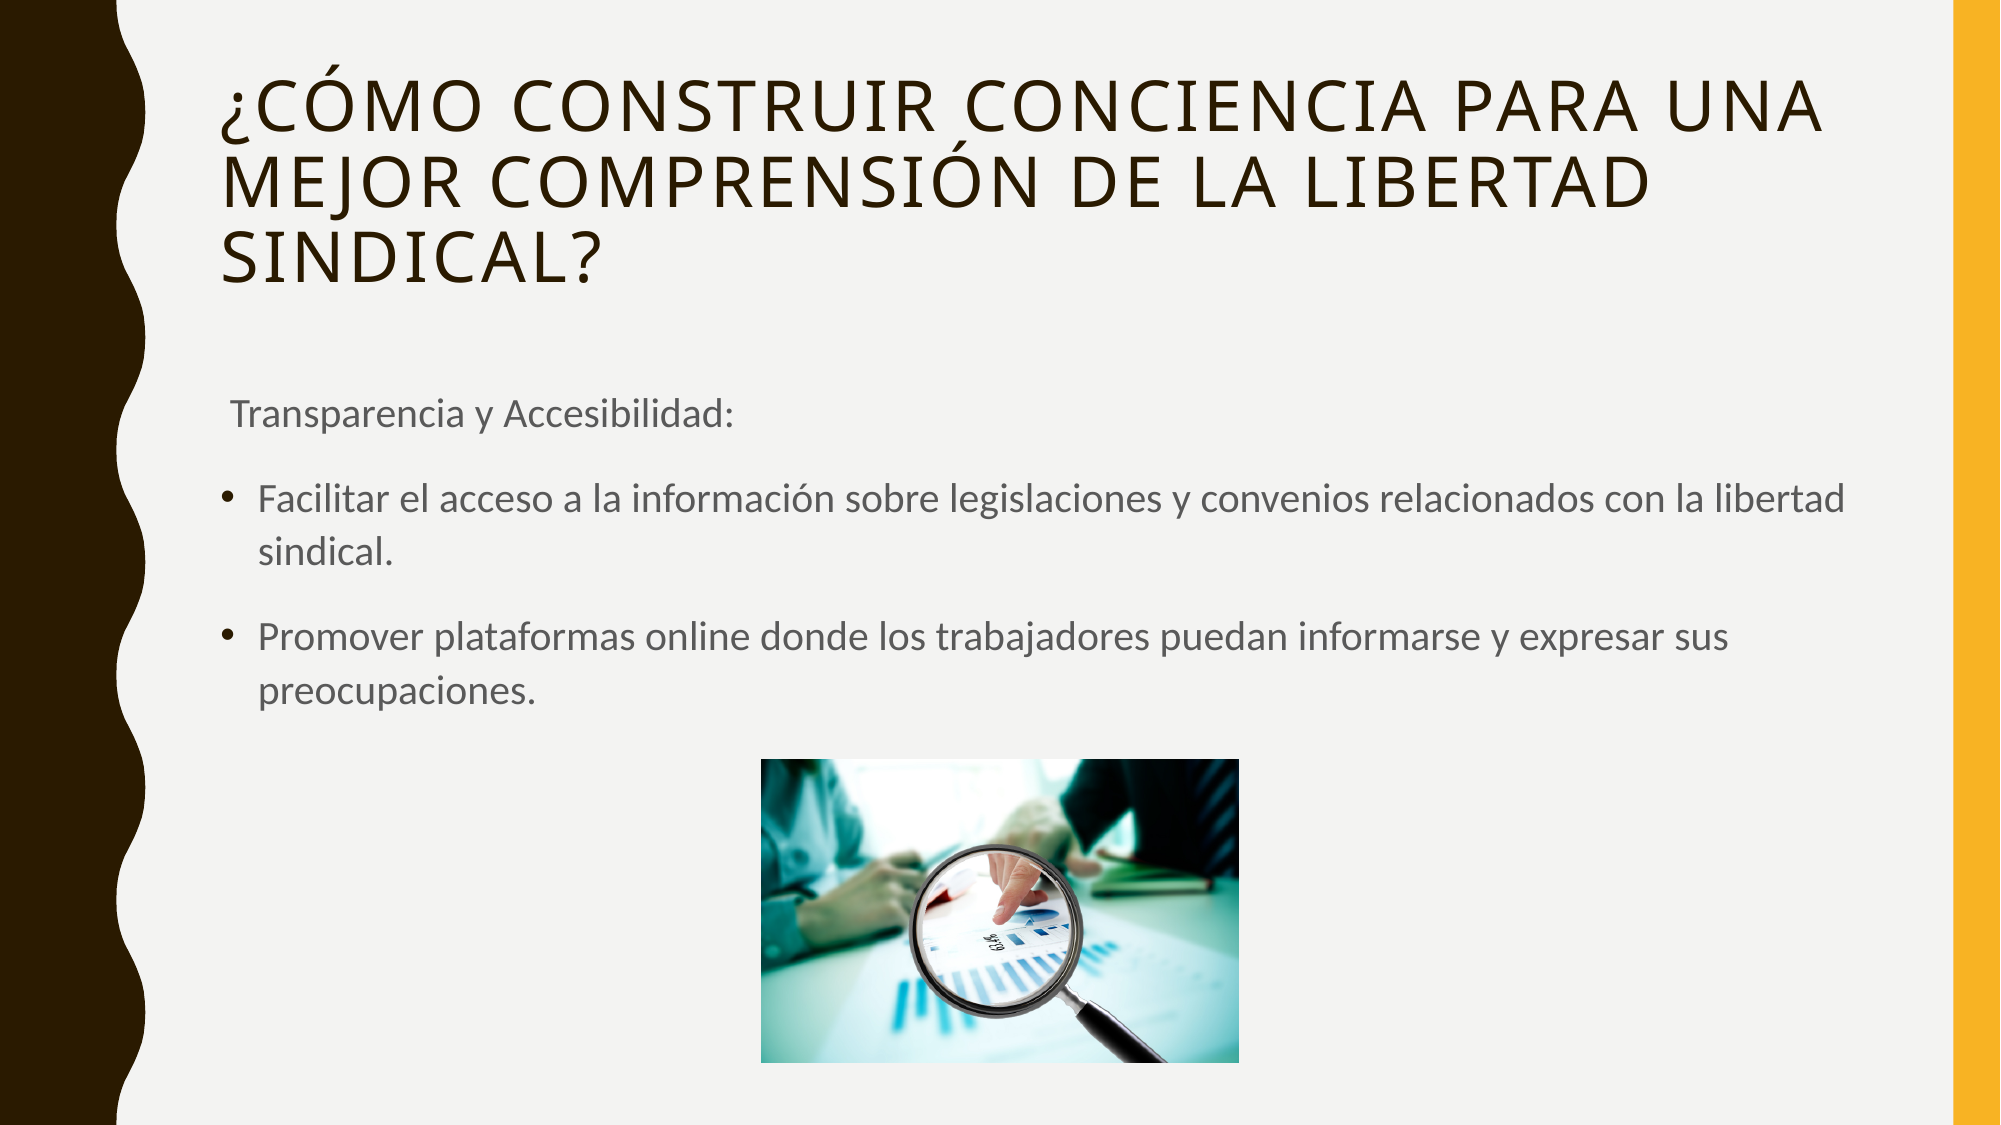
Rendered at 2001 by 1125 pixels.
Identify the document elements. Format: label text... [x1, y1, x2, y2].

title ¿CÓMO CONSTRUIR CONCIENCIA PARA UNA MEJOR COMPRENSIÓN DE LA LIBERTAD Sindical? [205, 62, 1875, 308]
list Transparencia y Accesibilidad: Facilitar el acceso a la información sobre legislaciones y convenios relacionados con la libertad sindical. Promover plataformas online donde los trabajadores puedan informarse y expresar sus preocupaciones. [205, 375, 1875, 965]
picture [761, 759, 1239, 1063]
